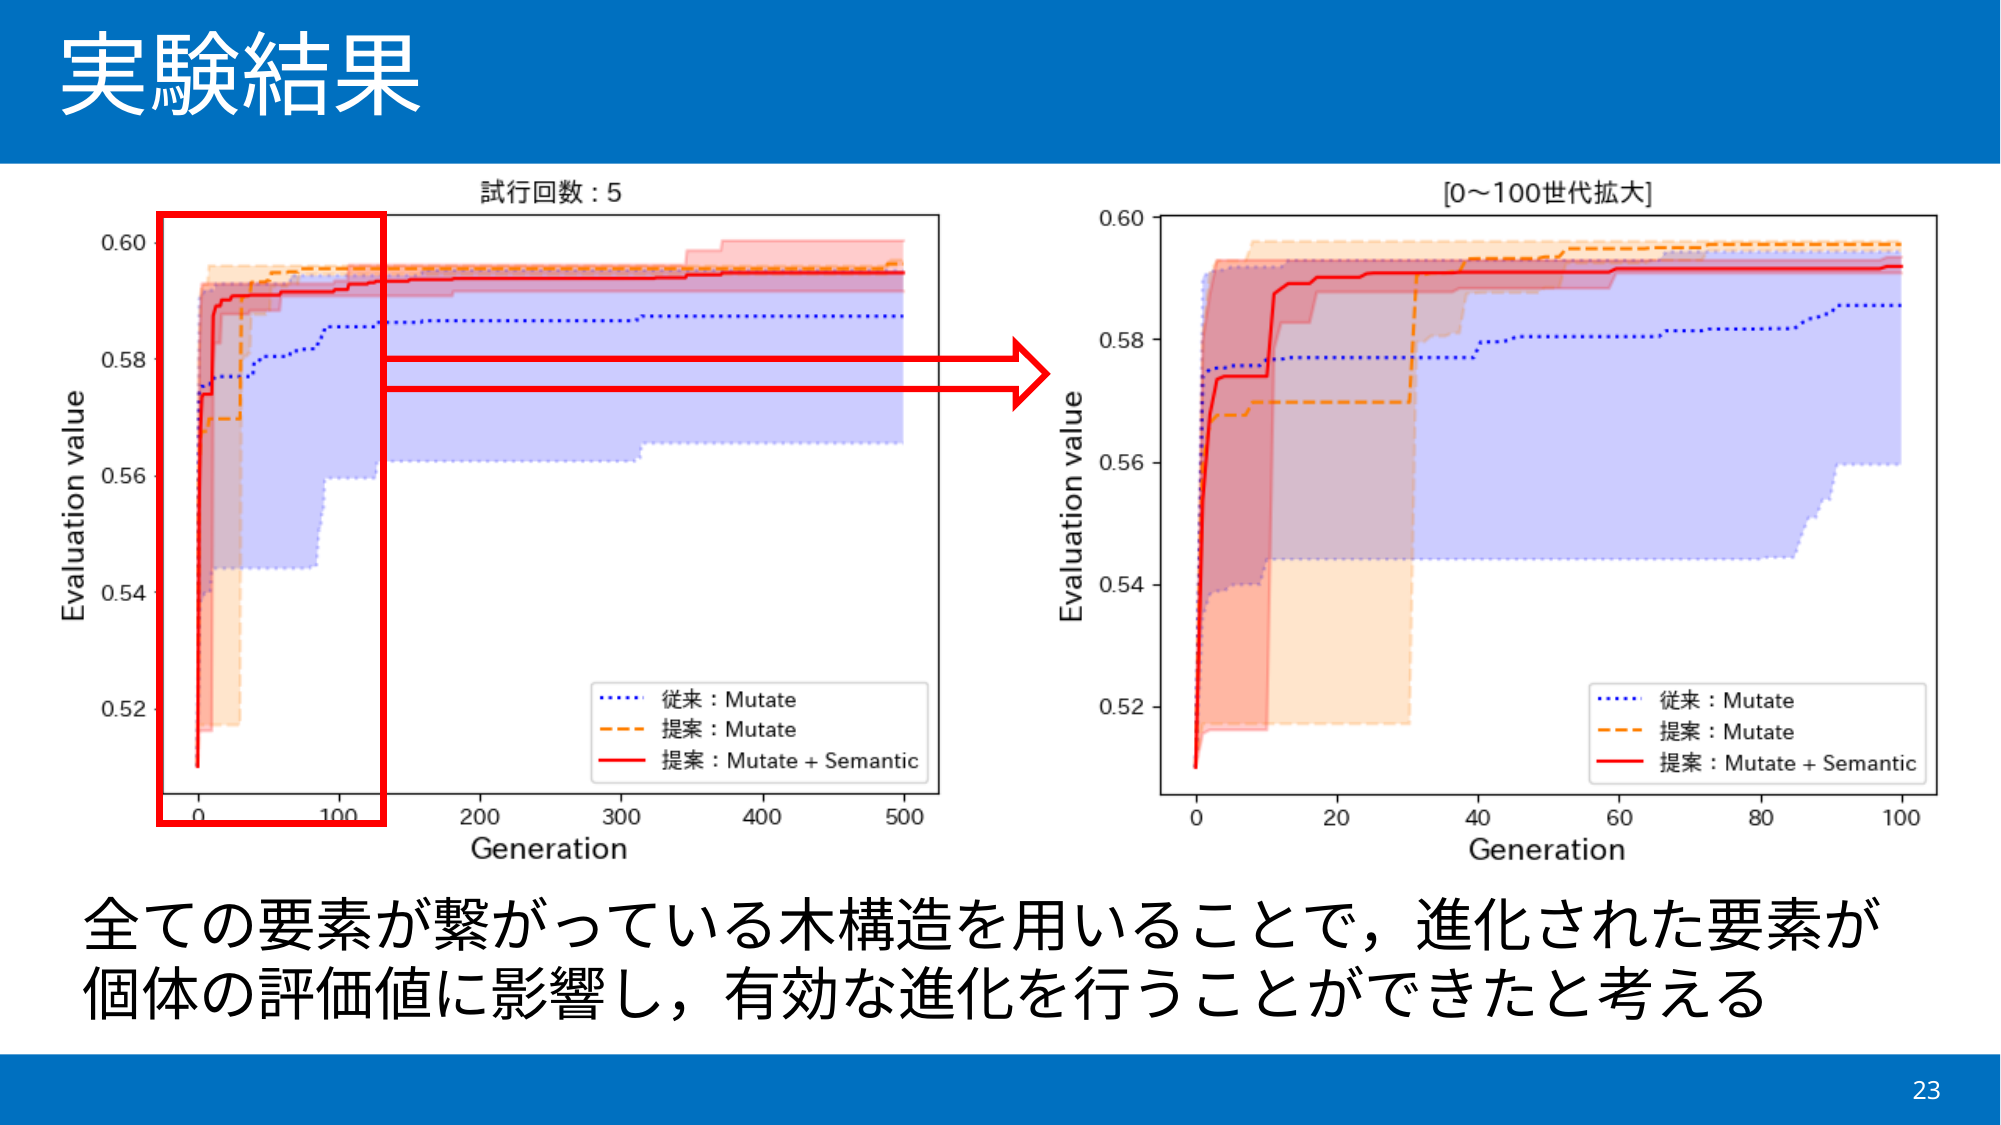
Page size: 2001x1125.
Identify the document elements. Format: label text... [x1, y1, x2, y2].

slide_number 23 [1506, 1065, 1957, 1122]
picture [48, 166, 954, 881]
picture [1046, 165, 1952, 882]
text_box 全ての要素が繋がっている木構造を用いることで，進化された要素が 個体の評価値に影響し，有効な進化を行うことができたと考える [67, 880, 1982, 1065]
text_box [954, 340, 1046, 407]
title 実験結果 [42, 8, 1957, 149]
